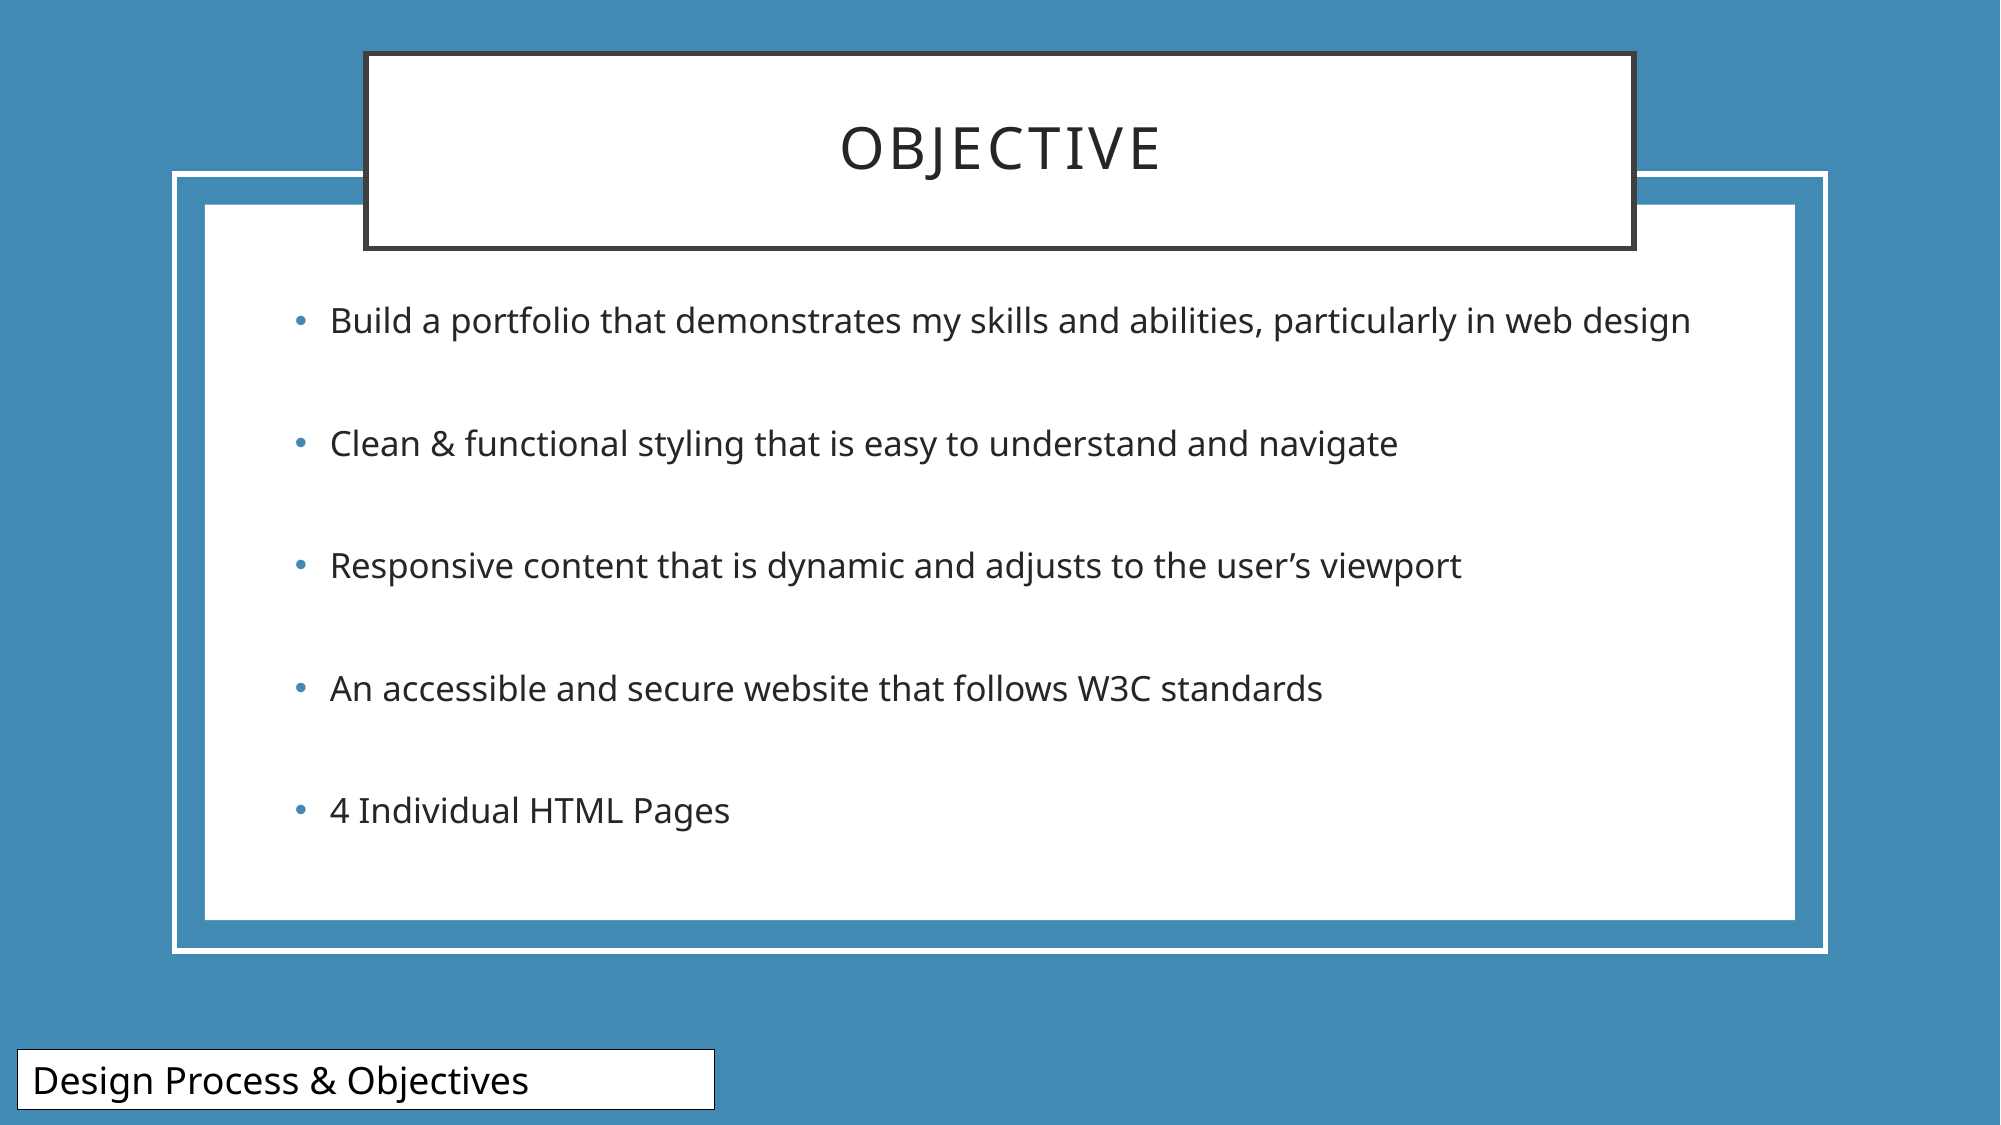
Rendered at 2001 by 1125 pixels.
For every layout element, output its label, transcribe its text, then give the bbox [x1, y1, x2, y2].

title Objective [363, 51, 1637, 251]
list Build a portfolio that demonstrates my skills and abilities, particularly in web design Clean & functional styling that is easy to understand and navigate Responsive content that is dynamic and adjusts to the user’s viewport An accessible and secure website that follows W3C standards 4 Individual HTML Pages [279, 291, 1720, 877]
text_box [0, 0, 2000, 1125]
text_box Design Process & Objectives [17, 1049, 715, 1110]
text_box [173, 173, 1827, 952]
